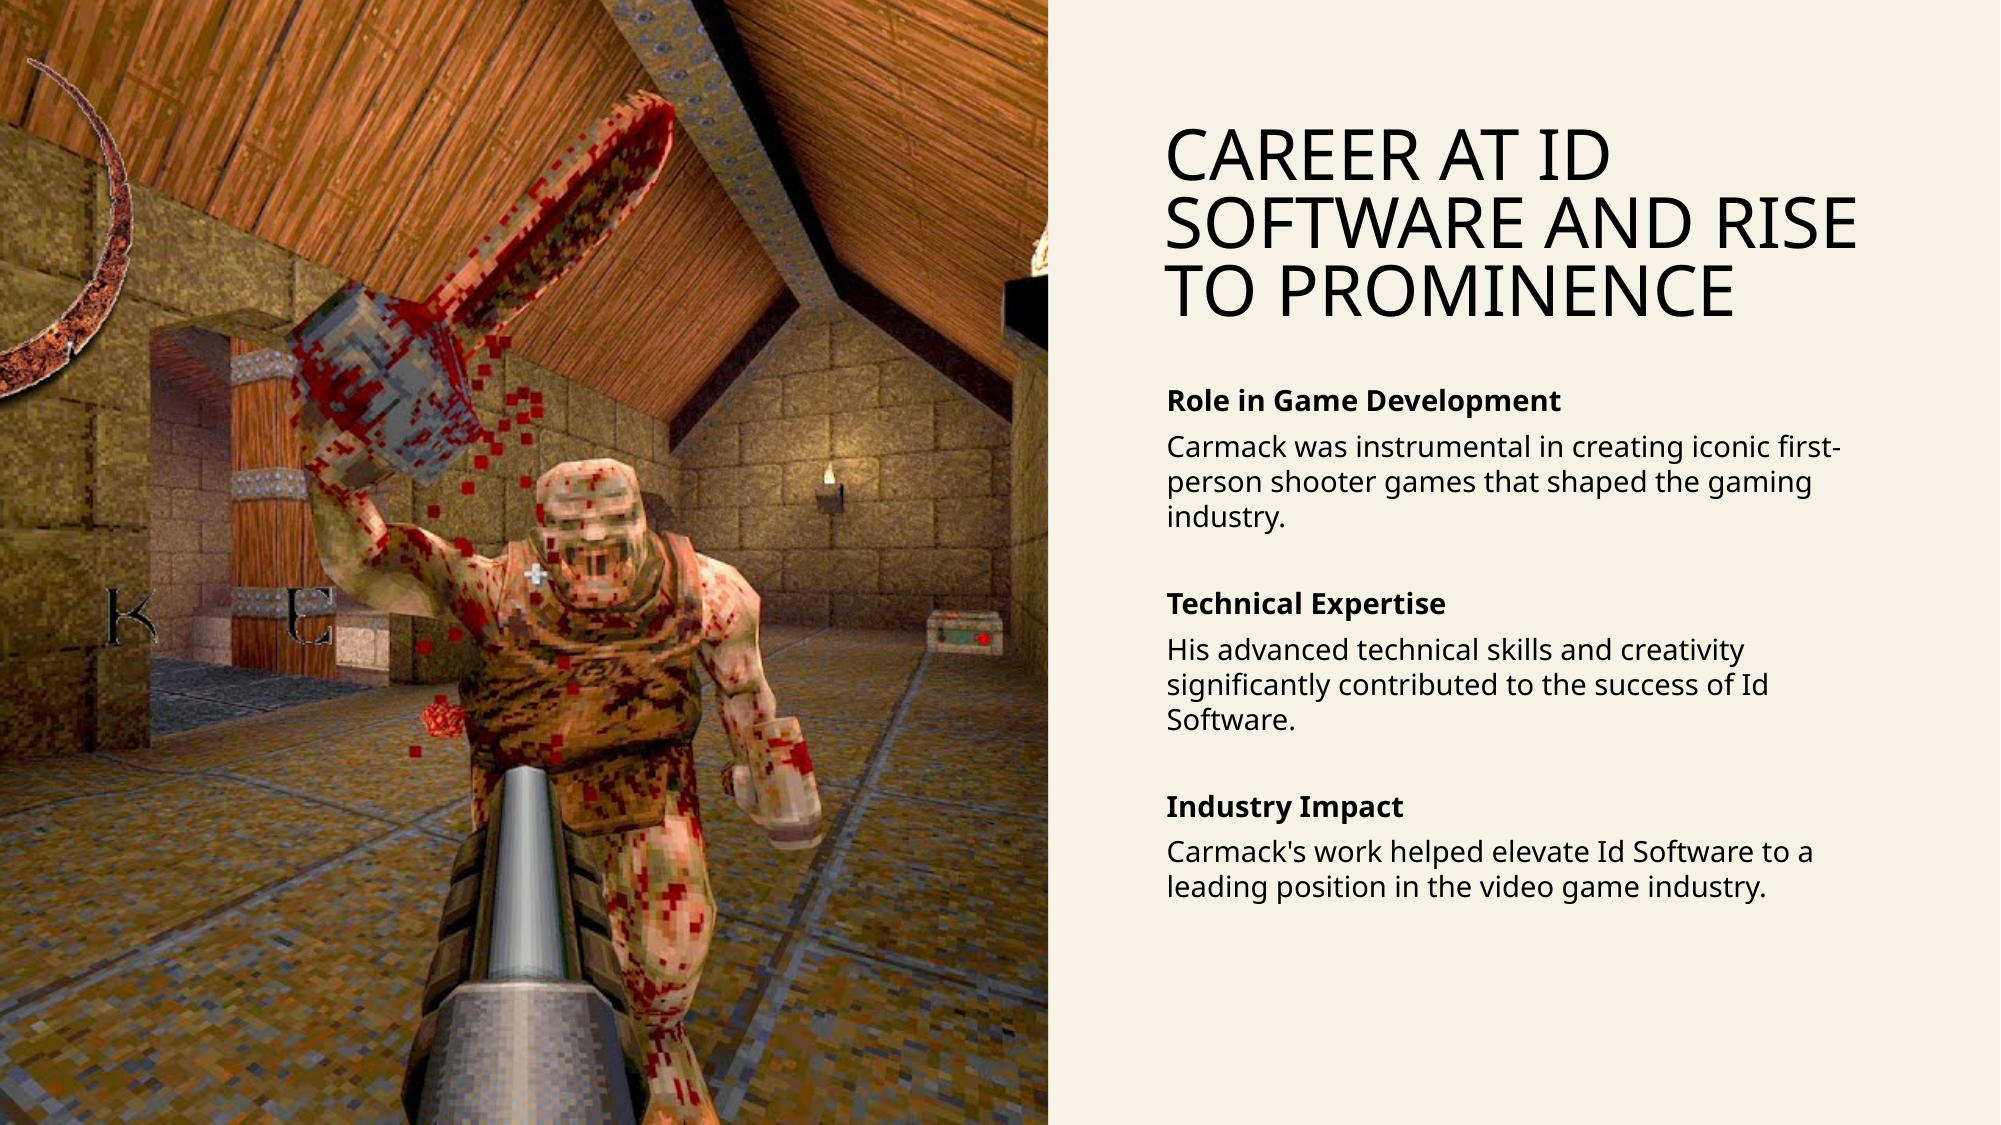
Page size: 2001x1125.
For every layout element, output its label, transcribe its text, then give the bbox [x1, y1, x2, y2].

list Role in Game Development Carmack was instrumental in creating iconic first-person shooter games that shaped the gaming industry. Technical Expertise His advanced technical skills and creativity significantly contributed to the success of Id Software. Industry Impact Carmack's work helped elevate Id Software to a leading position in the video game industry. [1151, 375, 1900, 1013]
picture [0, 0, 1049, 1125]
title Career at Id Software and Rise to Prominence [1149, 112, 1899, 338]
